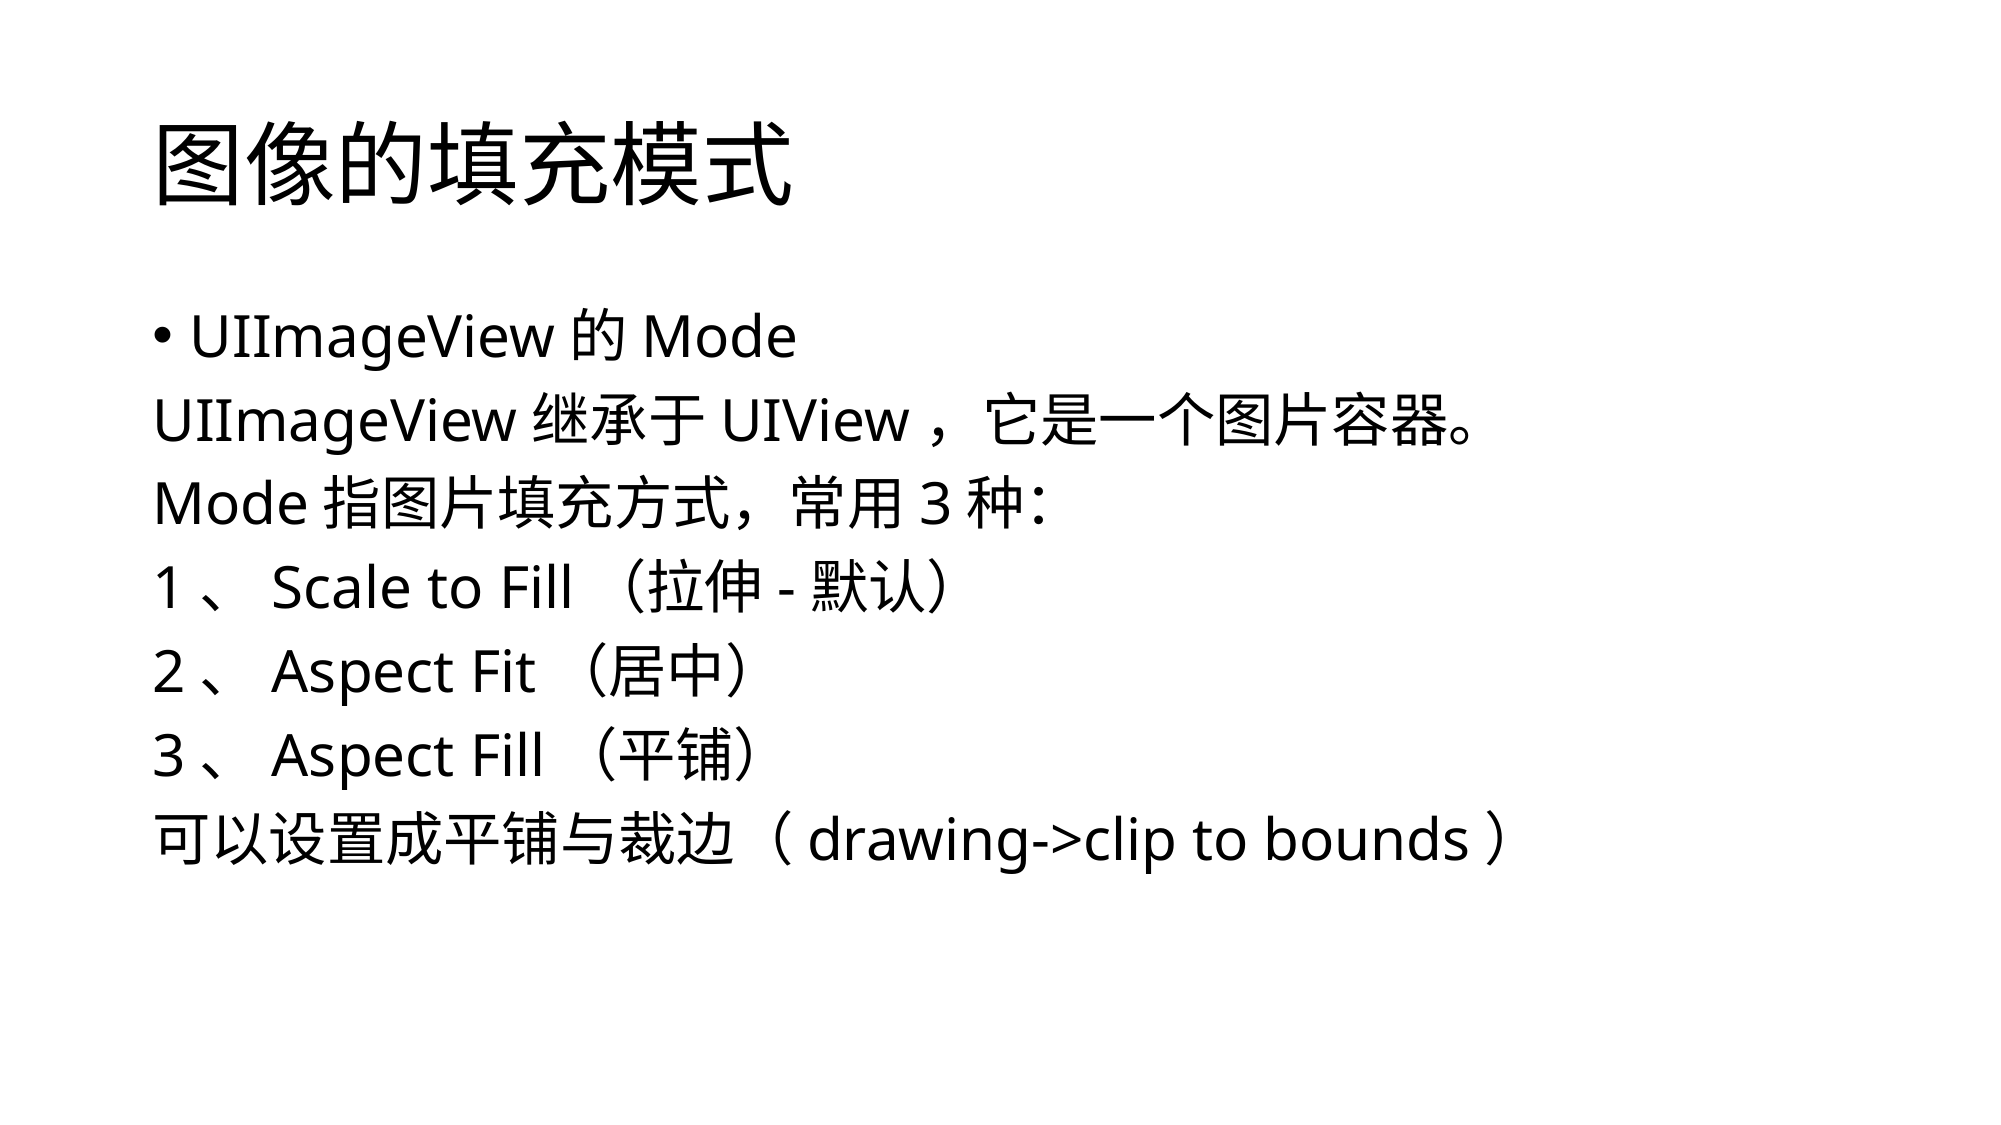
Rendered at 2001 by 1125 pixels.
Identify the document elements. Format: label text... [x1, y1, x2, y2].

list UIImageView的Mode UIImageView继承于UIView，它是一个图片容器。 Mode指图片填充方式，常用3种： 1、Scale to Fill（拉伸-默认） 2、Aspect Fit（居中） 3、Aspect Fill（平铺） 可以设置成平铺与裁边（drawing->clip to bounds） [137, 299, 1863, 1014]
title 图像的填充模式 [137, 59, 1863, 278]
